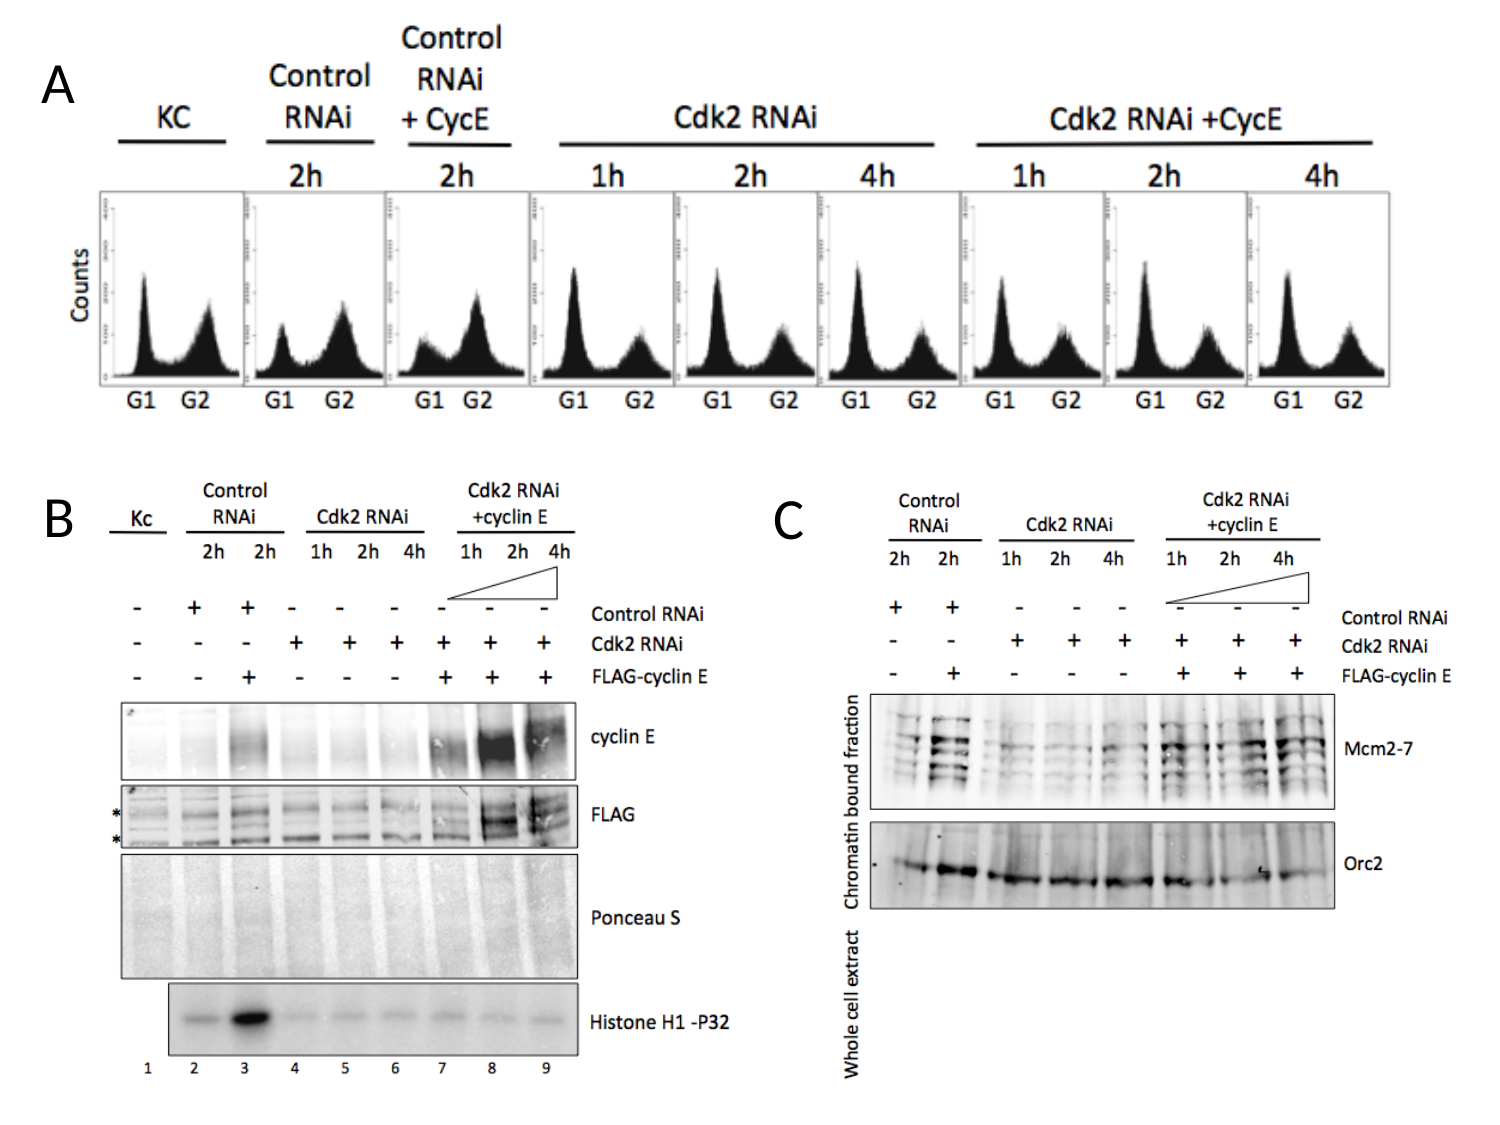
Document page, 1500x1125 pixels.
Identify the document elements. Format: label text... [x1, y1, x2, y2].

picture [819, 480, 1482, 1084]
text_box A [26, 37, 52, 193]
text_box B [28, 471, 82, 627]
picture [57, 0, 1400, 460]
picture [83, 471, 759, 1101]
text_box C [762, 474, 820, 629]
